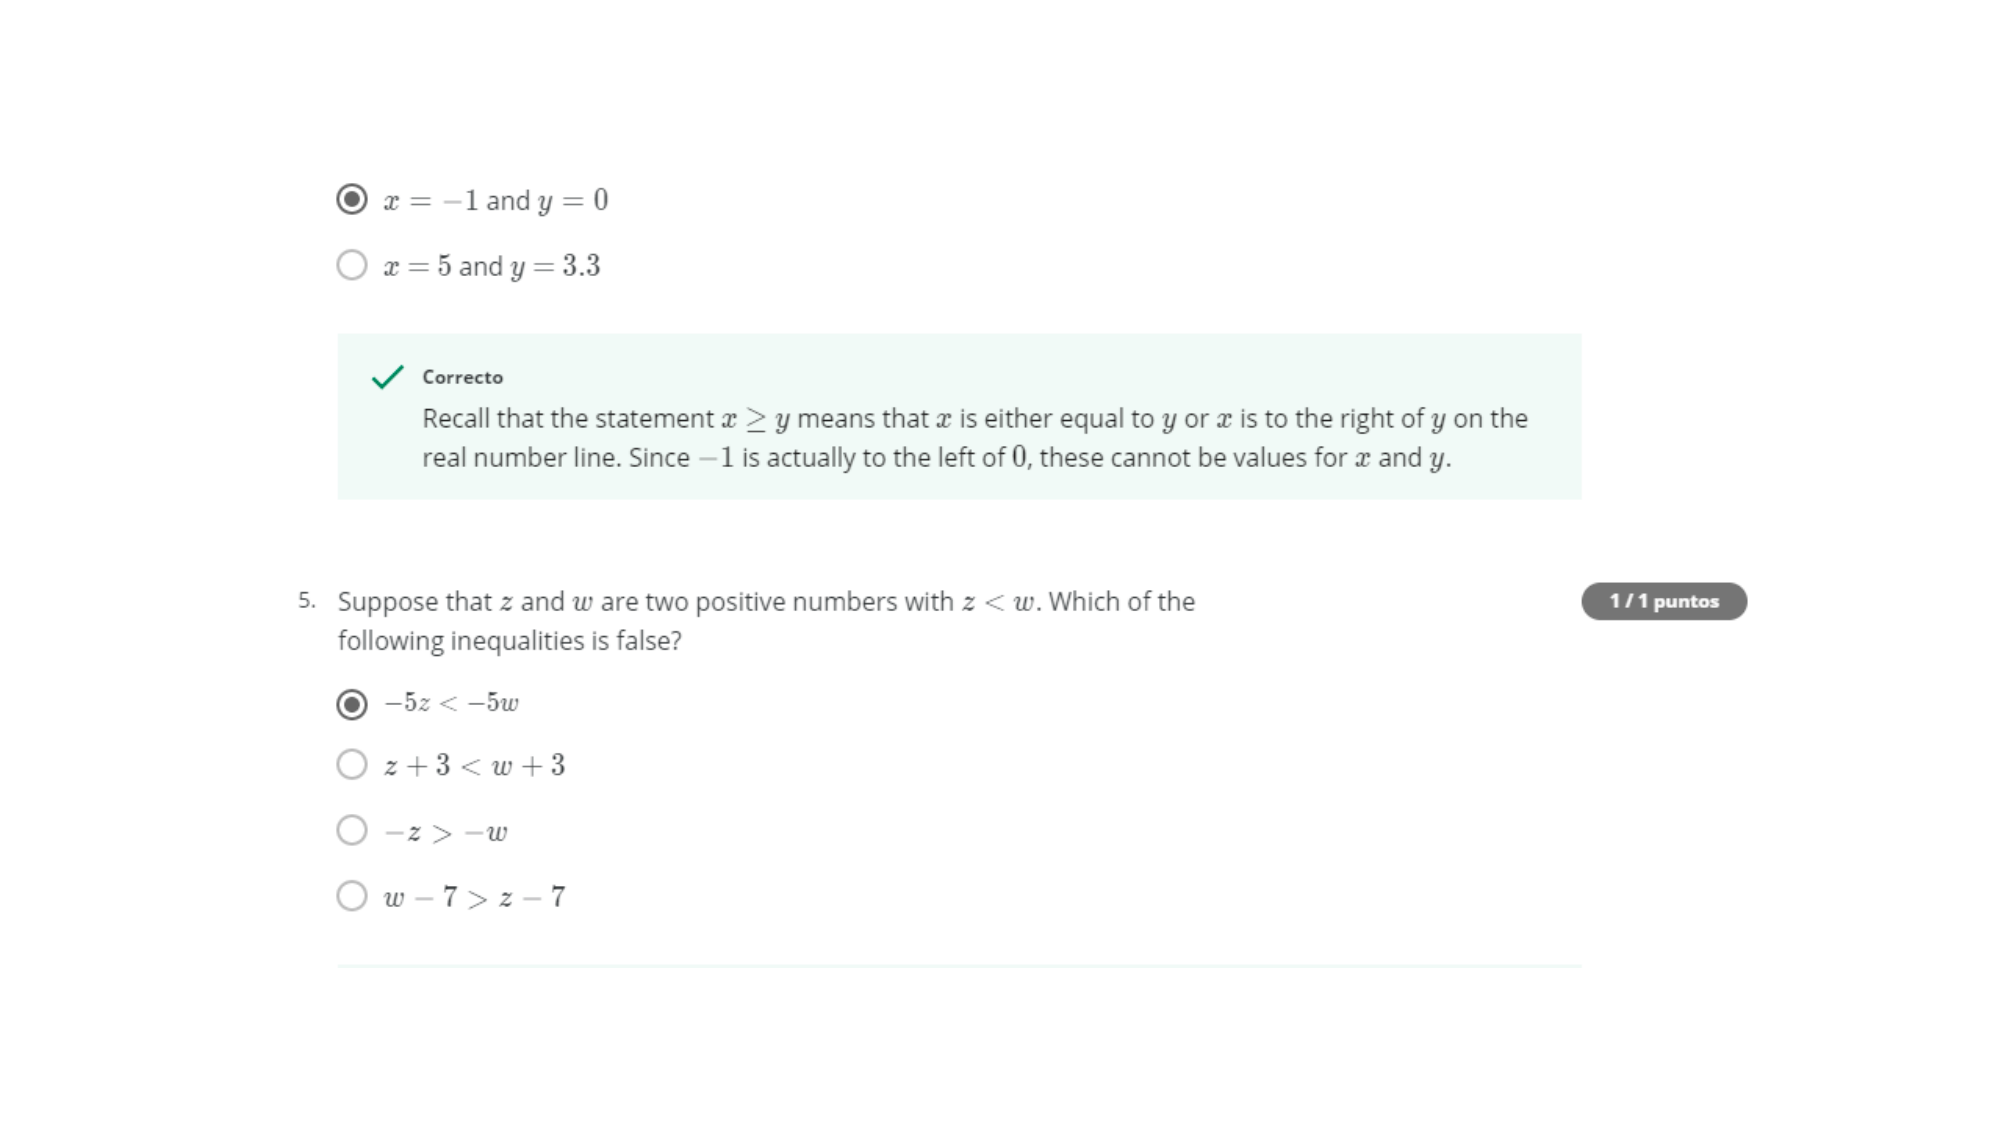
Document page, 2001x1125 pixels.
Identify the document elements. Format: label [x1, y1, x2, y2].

picture [224, 157, 1776, 968]
